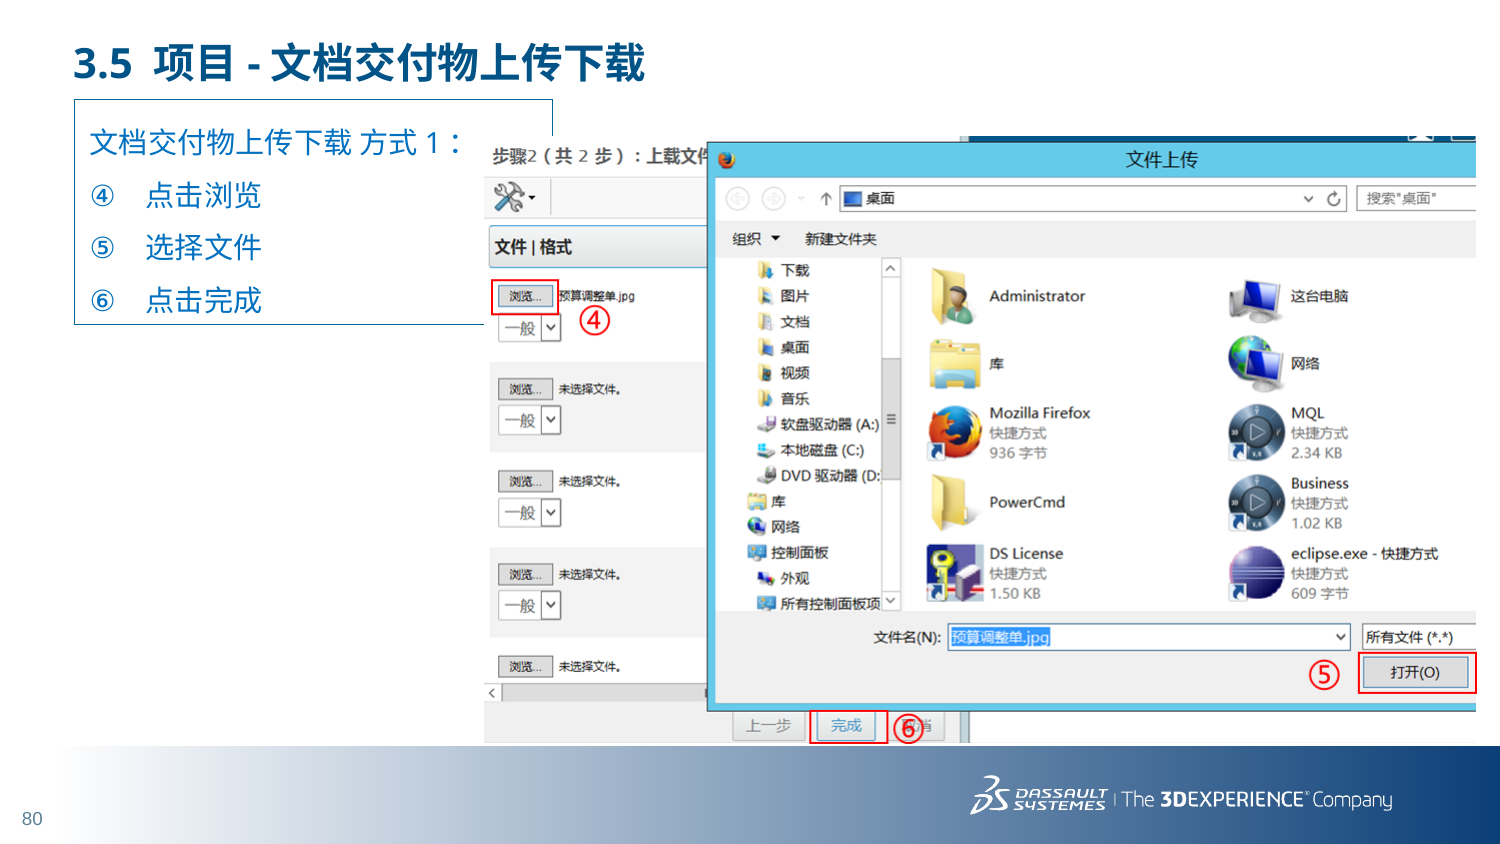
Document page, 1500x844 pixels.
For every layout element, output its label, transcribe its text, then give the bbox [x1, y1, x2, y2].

picture [962, 775, 1400, 815]
picture [484, 136, 1477, 766]
text_box 文档交付物上传下载 方式1： 点击浏览 选择文件 点击完成 [74, 99, 553, 325]
title 3.5 项目-文档交付物上传下载 [58, 23, 911, 100]
